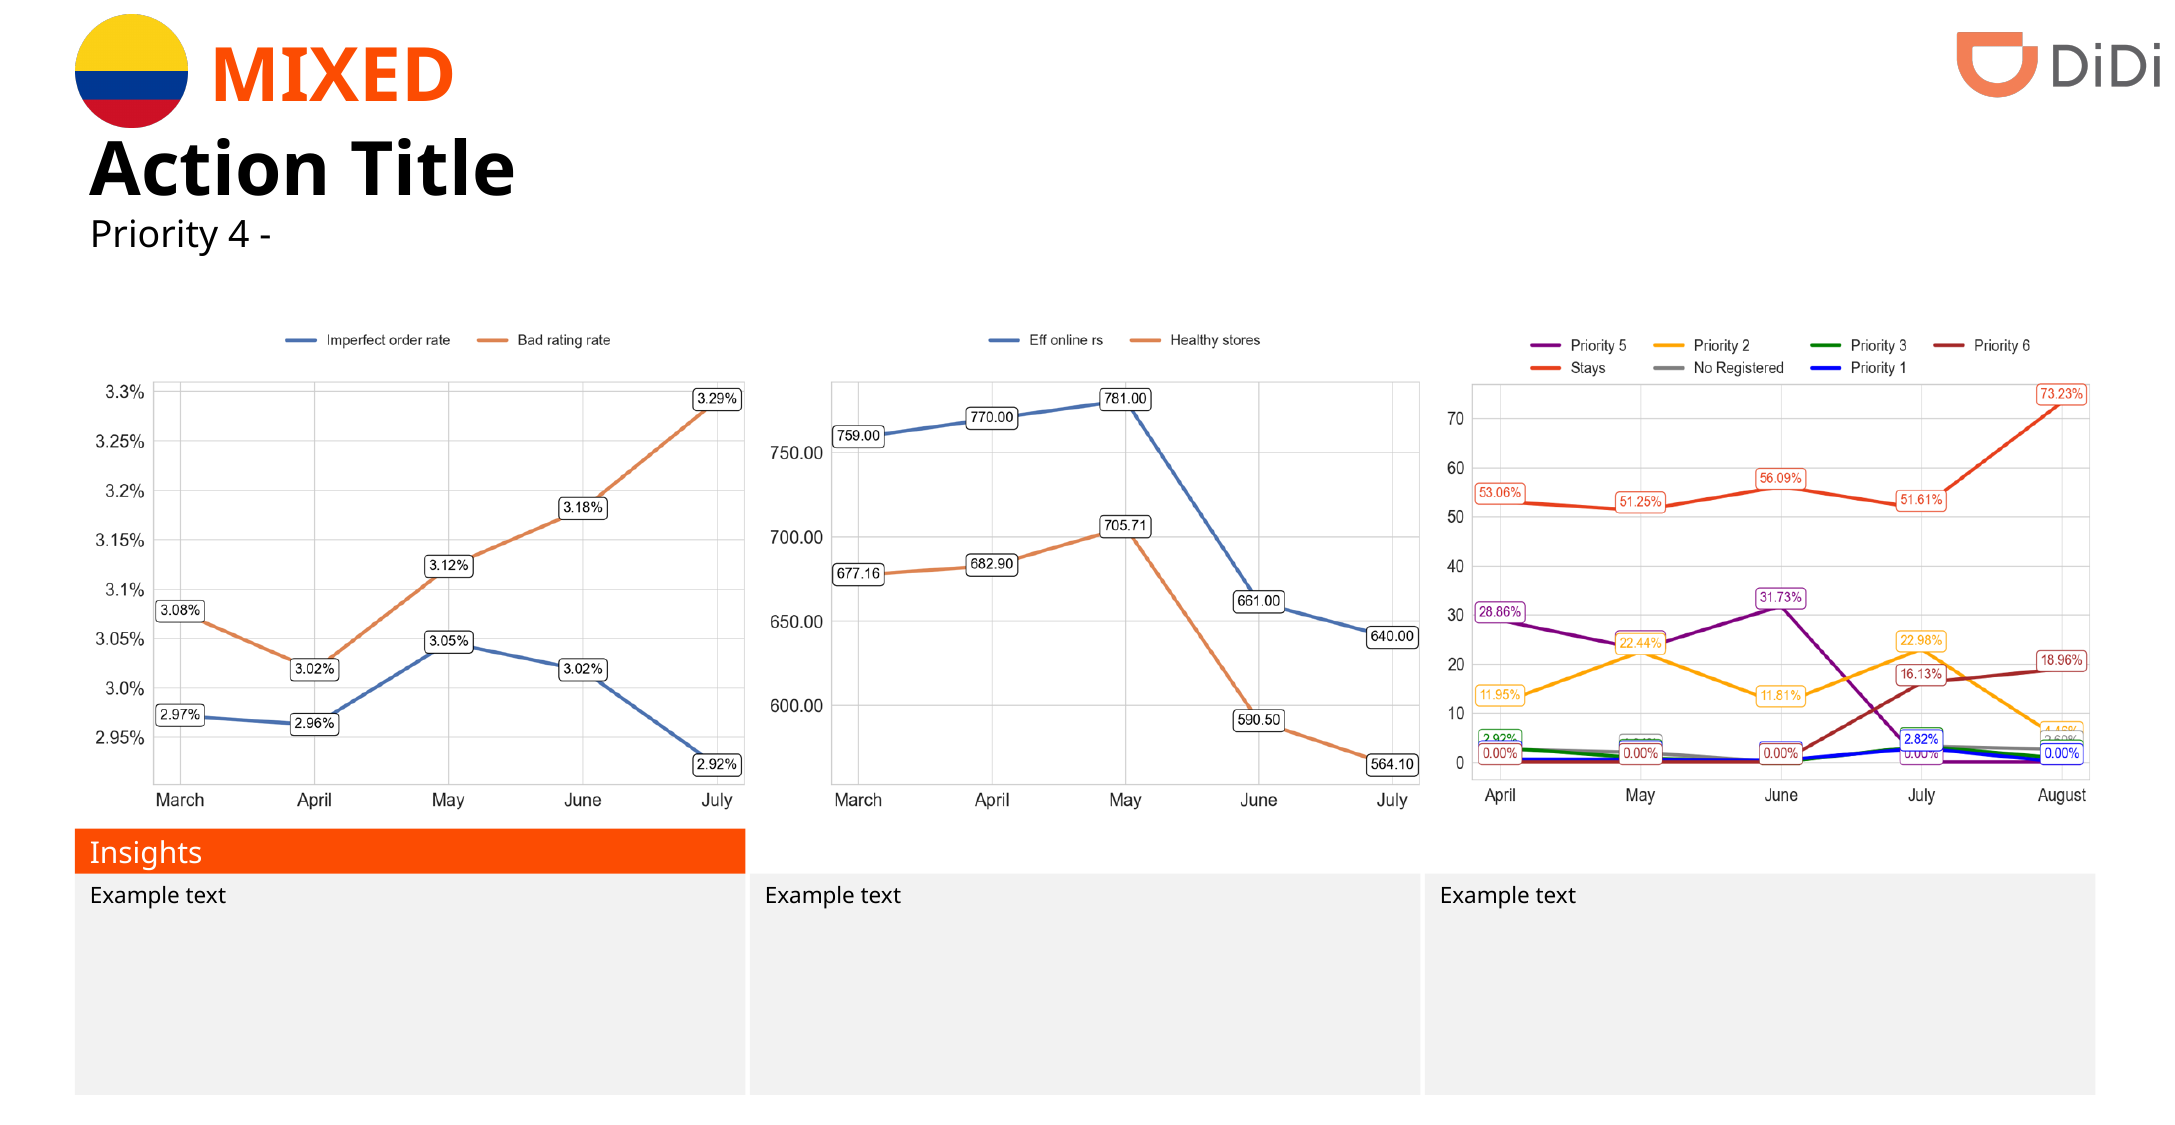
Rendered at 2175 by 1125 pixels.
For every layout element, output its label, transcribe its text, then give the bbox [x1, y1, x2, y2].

picture [74, 322, 2101, 829]
text_box Insights [74, 837, 746, 874]
text_box Action Title [74, 127, 2175, 202]
text_box Priority 4 - [74, 202, 2175, 263]
picture [74, 14, 188, 128]
picture [1949, 1, 2175, 129]
text_box Example text [74, 874, 746, 1095]
text_box Example text [749, 873, 1421, 1095]
text_box MIXED [194, 15, 1800, 127]
text_box Example text [1424, 873, 2096, 1095]
